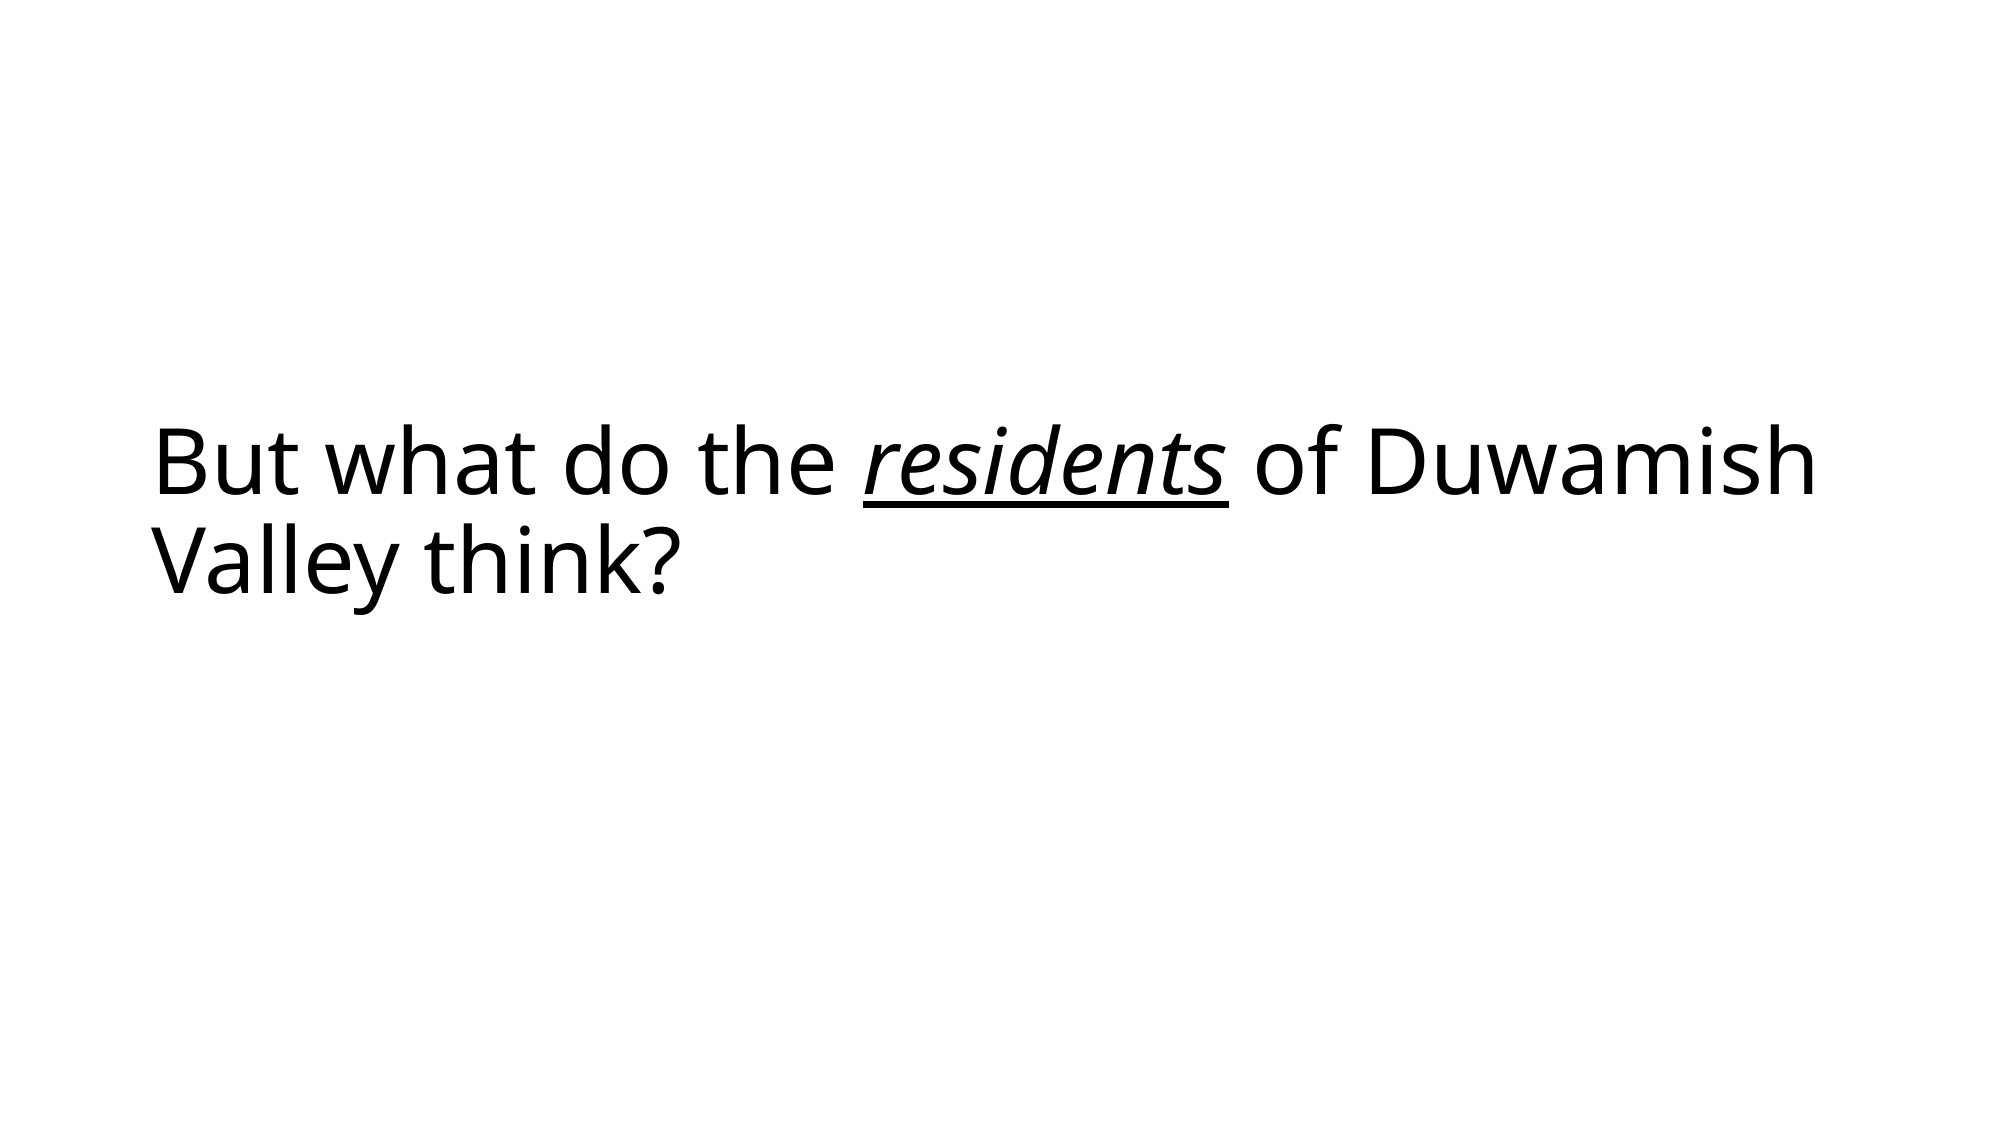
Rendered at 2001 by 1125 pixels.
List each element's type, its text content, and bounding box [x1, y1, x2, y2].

title But what do the residents of Duwamish Valley think? [136, 280, 1862, 749]
